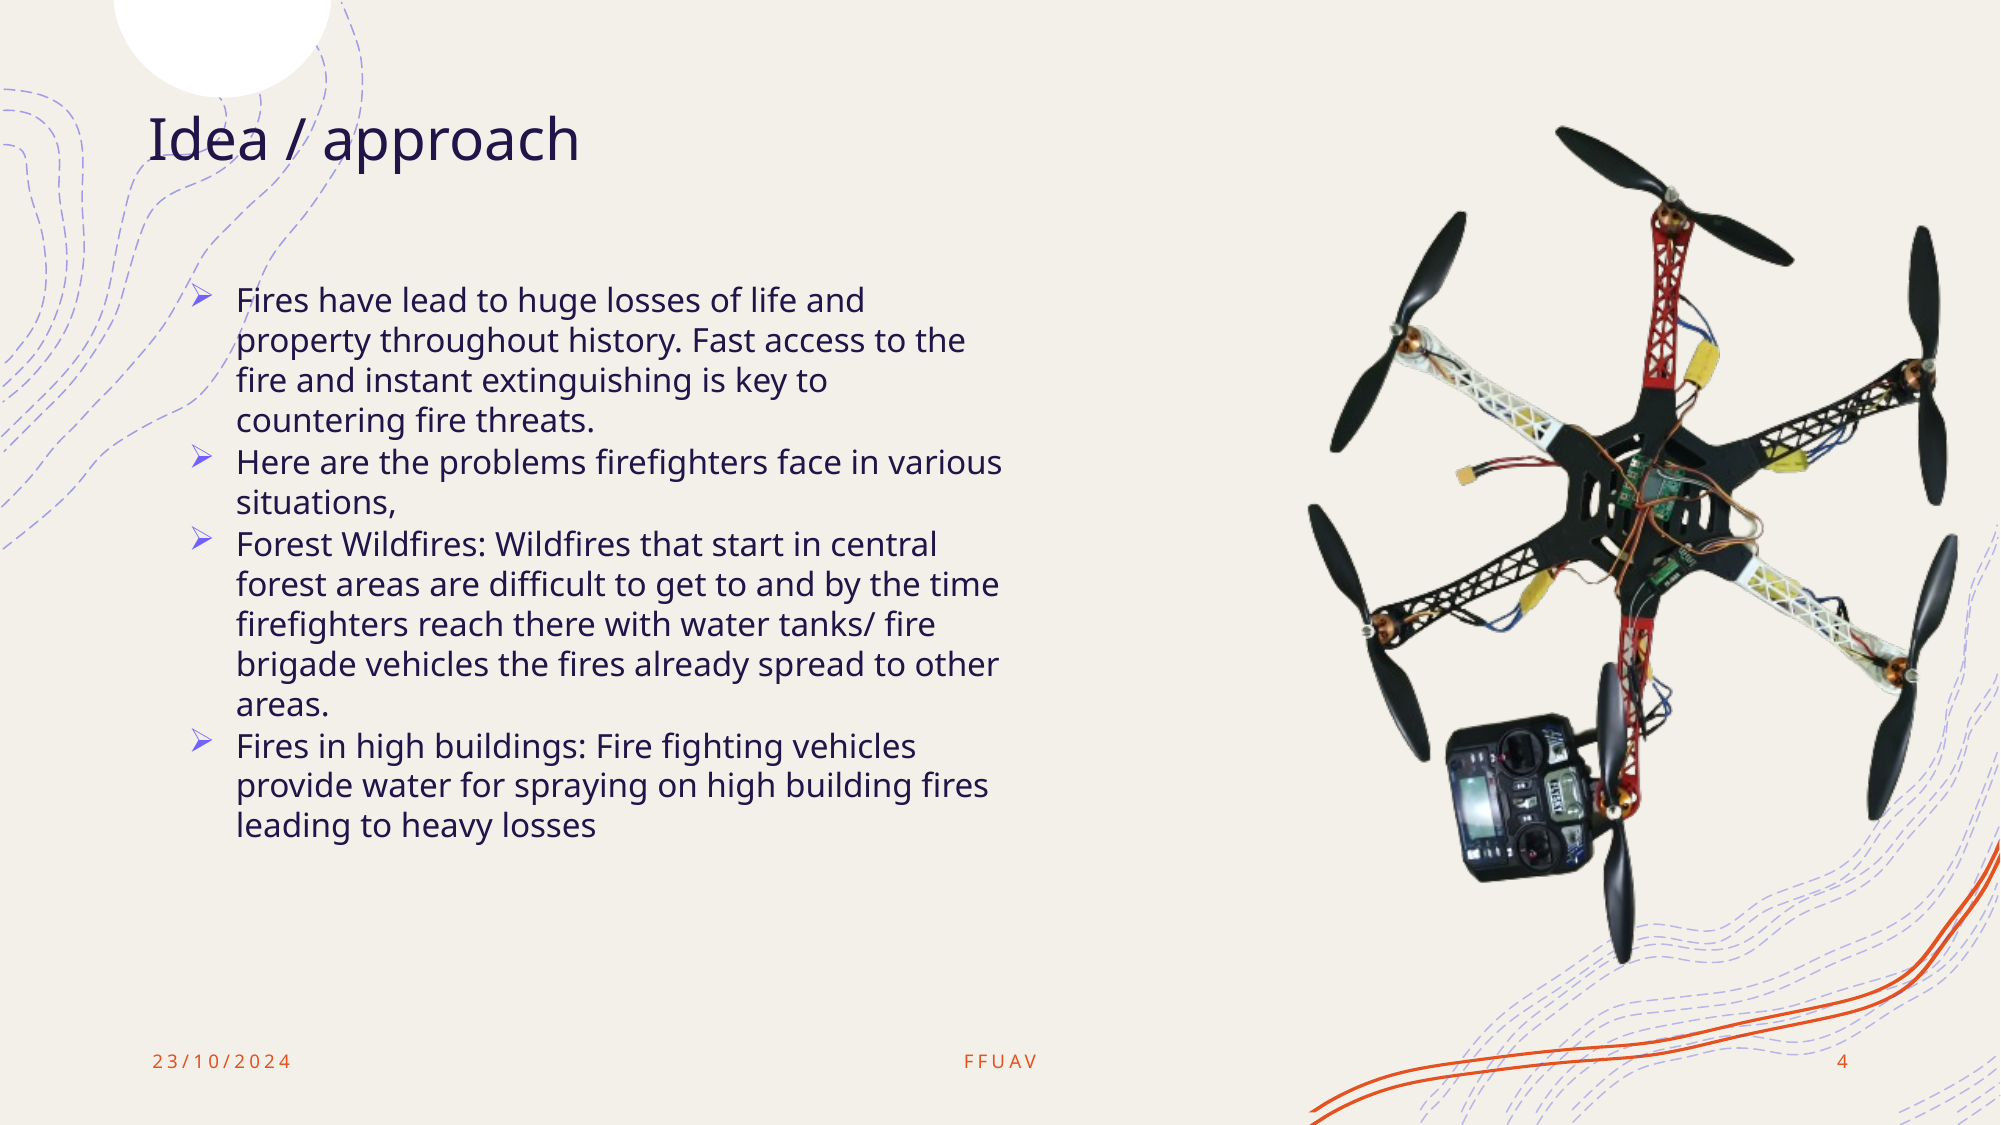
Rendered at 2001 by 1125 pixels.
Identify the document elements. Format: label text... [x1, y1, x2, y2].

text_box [1308, 524, 2000, 1113]
list Fires have lead to huge losses of life and property throughout history. Fast access to the fire and instant extinguishing is key to countering fire threats. Here are the problems firefighters face in various situations, Forest Wildfires: Wildfires that start in central forest areas are difficult to get to and by the time firefighters reach there with water tanks/ fire brigade vehicles the fires already spread to other areas. Fires in high buildings: Fire fighting vehicles provide water for spraying on high building fires leading to heavy losses [133, 272, 1054, 893]
title Idea / approach [134, 95, 1054, 369]
picture [1288, 115, 1975, 1005]
footer FFUAV [662, 1042, 1308, 1103]
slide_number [137, 1042, 588, 1103]
